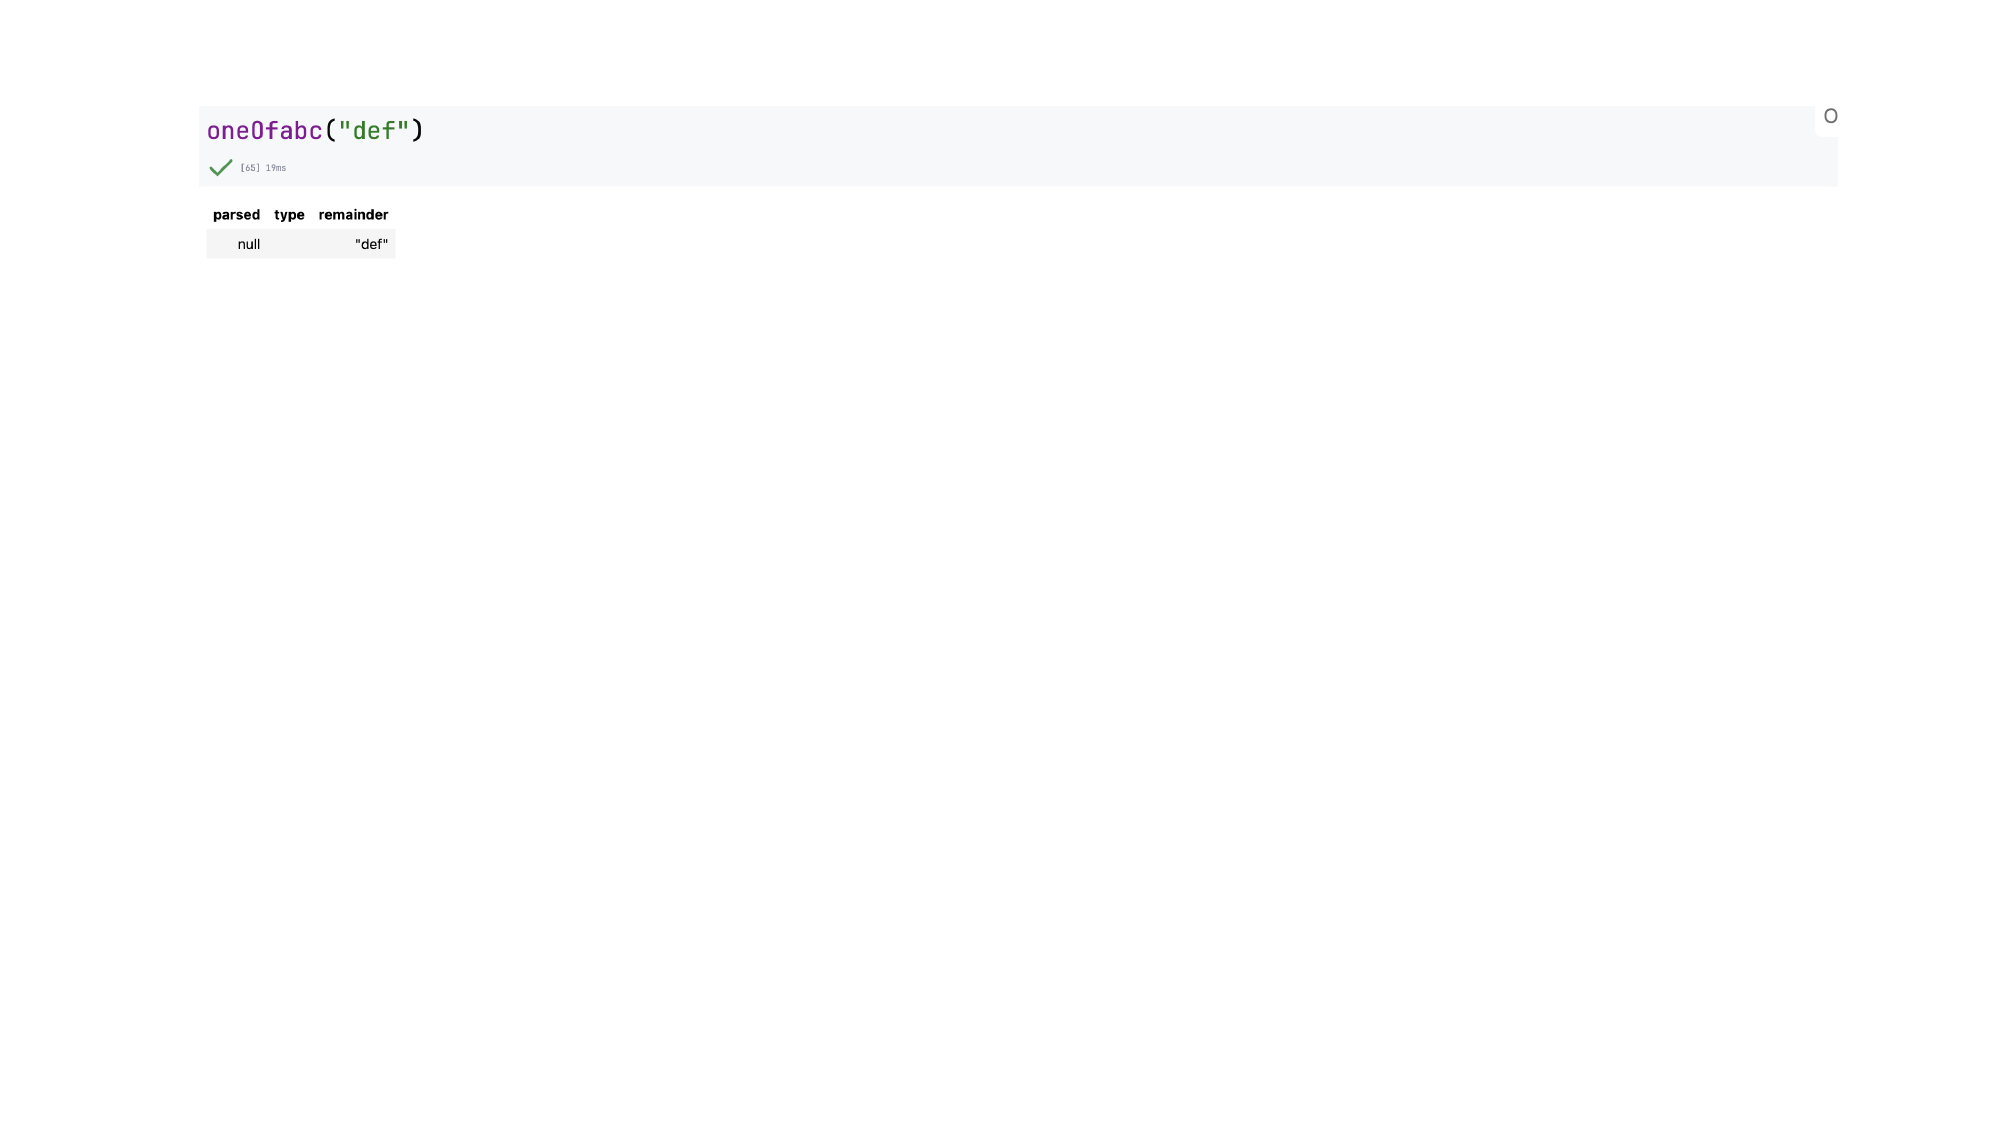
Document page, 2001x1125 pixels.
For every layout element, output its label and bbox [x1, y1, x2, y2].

picture [186, 105, 1838, 308]
